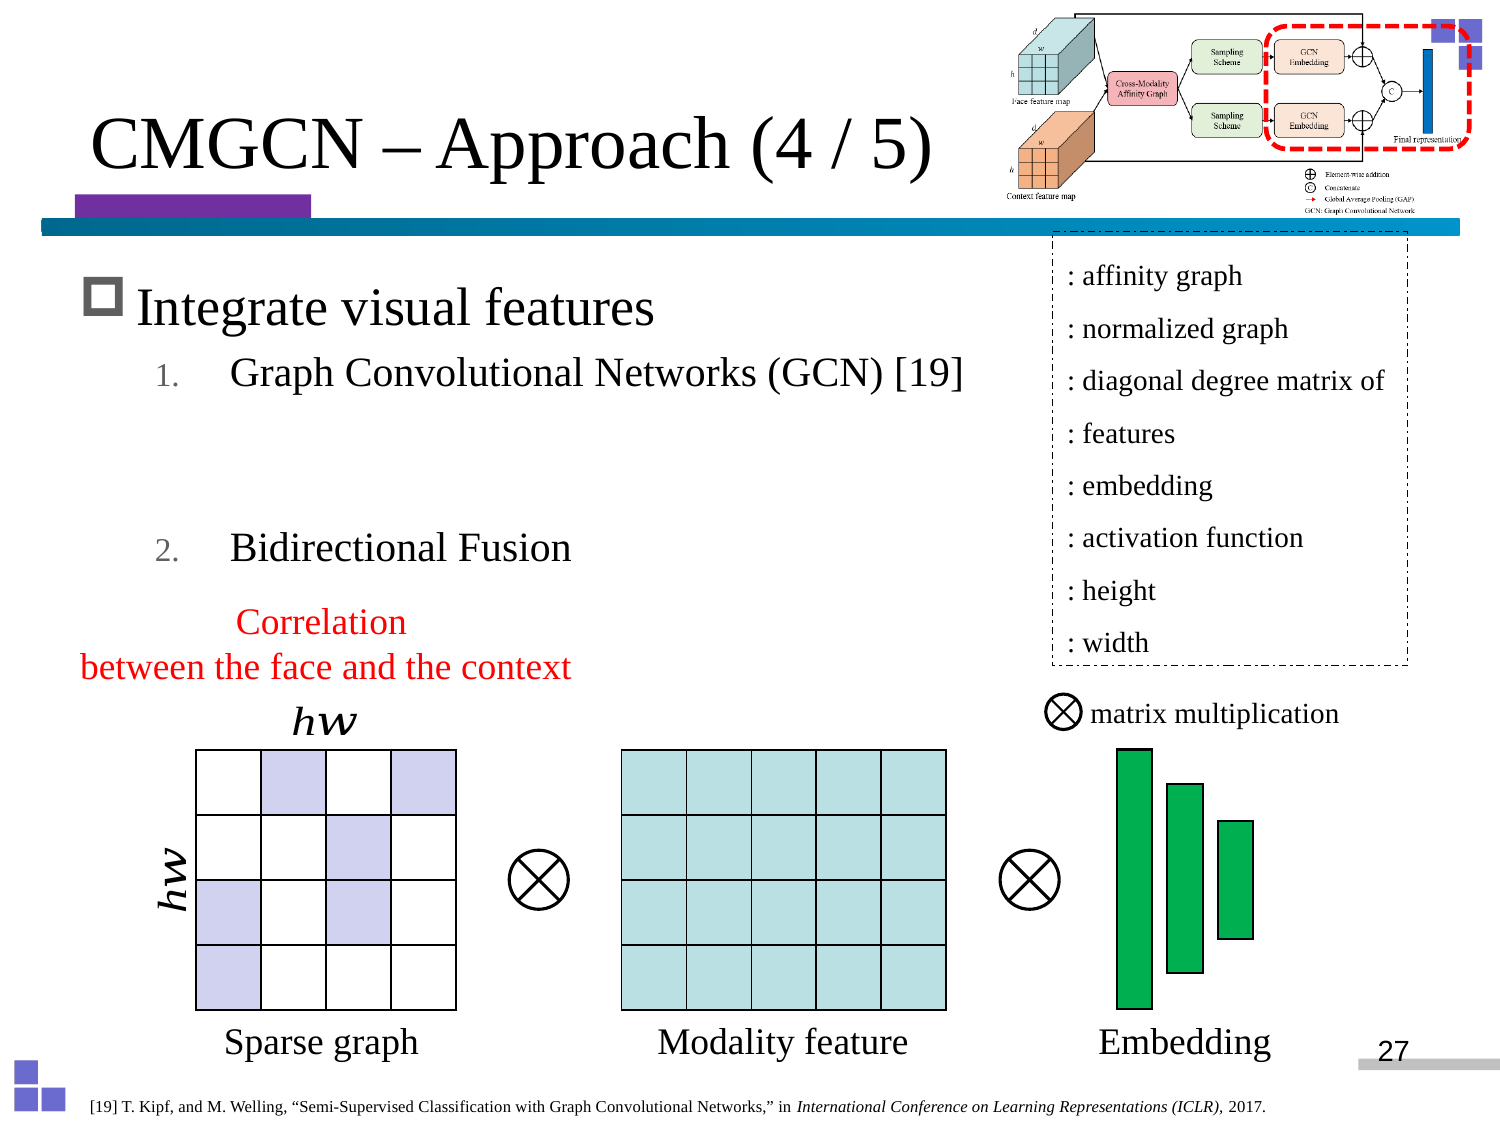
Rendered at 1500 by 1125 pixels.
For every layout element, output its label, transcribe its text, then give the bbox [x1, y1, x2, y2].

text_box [1008, 858, 1051, 901]
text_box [1045, 686, 1360, 738]
table_cell [327, 946, 390, 1009]
table_cell [392, 881, 455, 944]
text_box [508, 849, 570, 911]
text_box [19] T. Kipf, and M. Welling, “Semi-Supervised Classification with Graph Convolutional Networks,” in International Conference on Learning Representations (ICLR), 2017. [74, 1088, 1415, 1123]
table_cell [687, 946, 751, 1009]
title CMGCN – Approach (4 / 5) [75, 45, 1425, 233]
table_header [687, 751, 751, 814]
table_header [752, 751, 815, 814]
table_header [817, 751, 880, 814]
text_box [1116, 748, 1153, 1009]
text_box Embedding [1022, 1009, 1348, 1070]
table_cell [392, 816, 455, 879]
table_cell [752, 946, 815, 1009]
picture [986, 13, 1473, 219]
table_cell [197, 816, 260, 879]
text_box [1217, 820, 1254, 940]
table_header [622, 751, 686, 814]
text_box [1166, 783, 1204, 974]
text_box Integrate visual features Graph Convolutional Networks (GCN) [19] Bidirectional Fusion [64, 263, 1415, 1071]
table_cell [327, 816, 390, 879]
table_cell [622, 946, 686, 1009]
table_cell [622, 881, 686, 944]
table_cell [817, 816, 880, 879]
table_cell [687, 881, 751, 944]
table_header [327, 751, 390, 814]
table_cell [882, 881, 945, 944]
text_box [517, 858, 560, 901]
text_box Correlation between the face and the context [53, 589, 600, 695]
table_cell [687, 816, 751, 879]
table_cell [327, 881, 390, 944]
table_cell [197, 946, 260, 1009]
table_cell [262, 881, 325, 944]
table_cell [197, 881, 260, 944]
table_header [392, 751, 455, 814]
slide_number 27 [1074, 1024, 1425, 1103]
table_cell [752, 816, 815, 879]
table_cell [752, 881, 815, 944]
table_cell [392, 946, 455, 1009]
table_header [197, 751, 260, 814]
table_header [262, 751, 325, 814]
table_header [882, 751, 945, 814]
table_cell [622, 816, 686, 879]
table_cell [882, 946, 945, 1009]
table_cell [262, 946, 325, 1009]
text_box [999, 849, 1061, 911]
table_cell [262, 816, 325, 879]
table_cell [817, 881, 880, 944]
table_cell [817, 946, 880, 1009]
text_box Modality feature [620, 1009, 946, 1070]
table_cell [882, 816, 945, 879]
